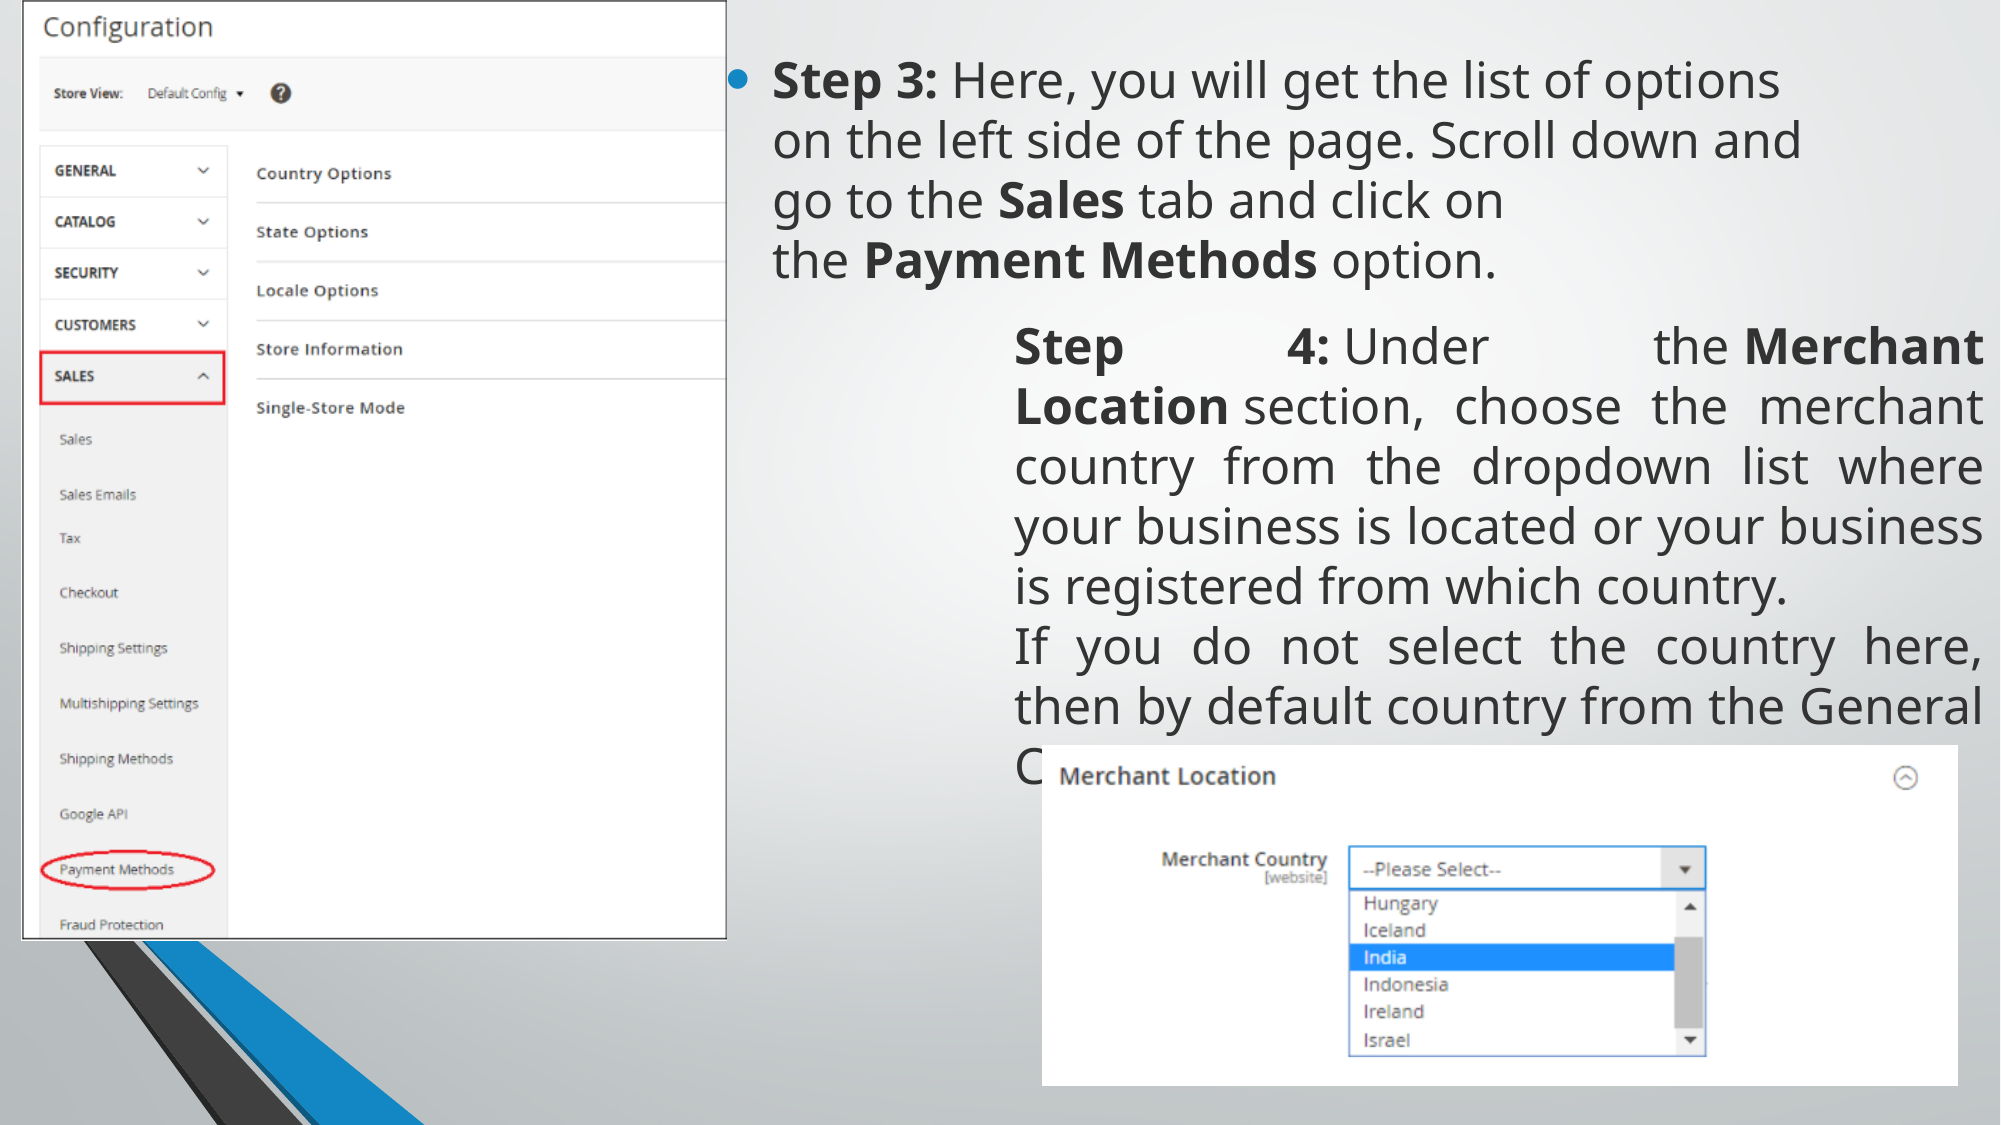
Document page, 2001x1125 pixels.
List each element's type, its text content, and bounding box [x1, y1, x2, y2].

picture [1042, 745, 1958, 1087]
list Step 3: Here, you will get the list of options on the left side of the page. Scroll down and go to the Sales tab and click on the Payment Methods option. [727, 11, 1834, 326]
picture [21, 0, 727, 941]
text_box Step 4: Under the Merchant Location section, choose the merchant country from the dropdown list where your business is located or your business is registered from which country. If you do not select the country here, then by default country from the General Config will be used. [999, 306, 2000, 802]
